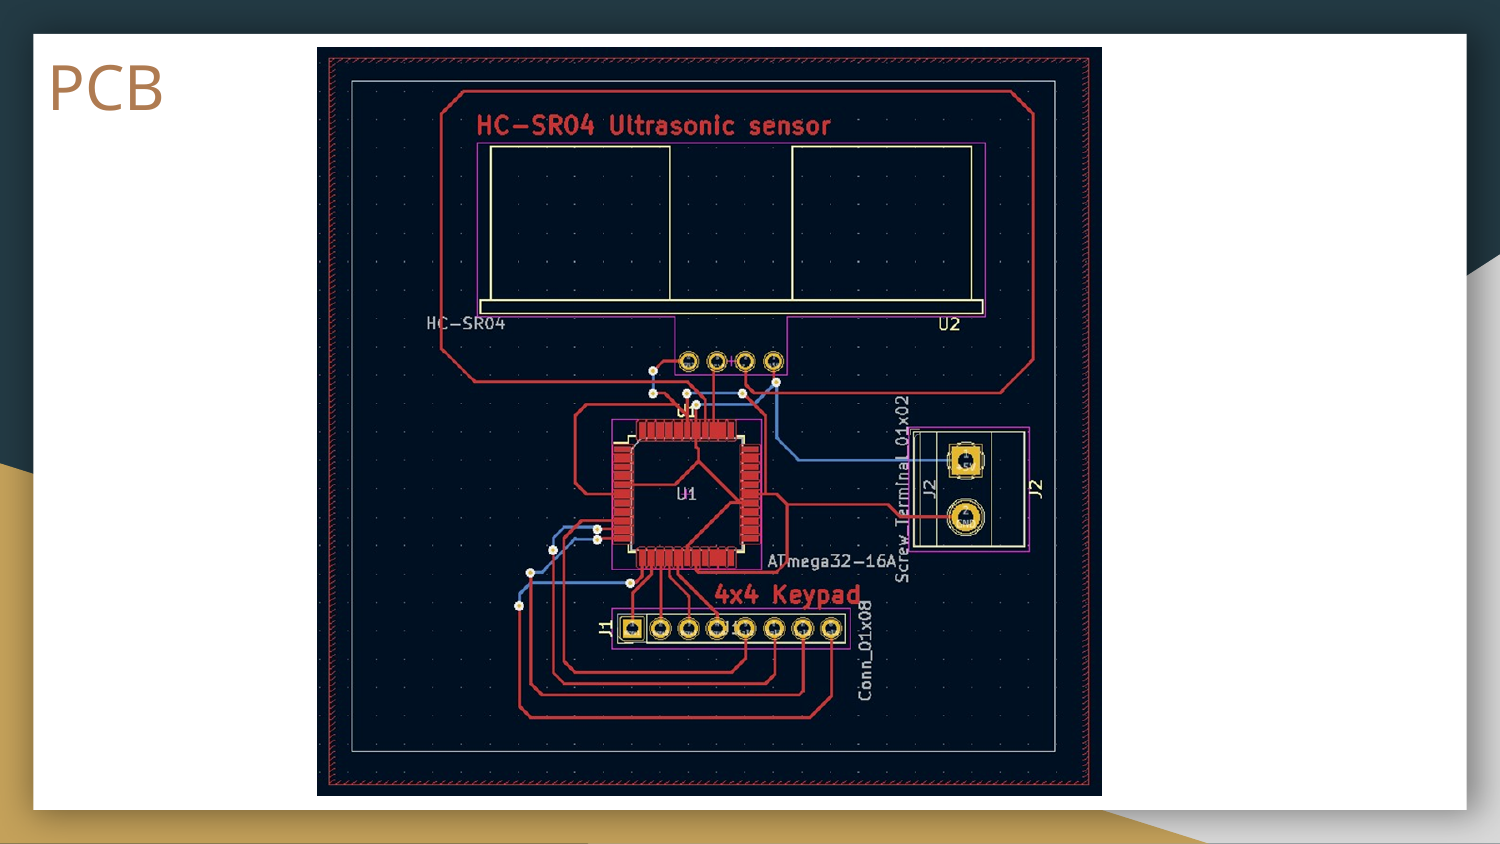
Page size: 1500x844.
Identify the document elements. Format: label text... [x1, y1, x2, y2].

picture [317, 47, 1102, 796]
title PCB [32, 32, 1264, 190]
